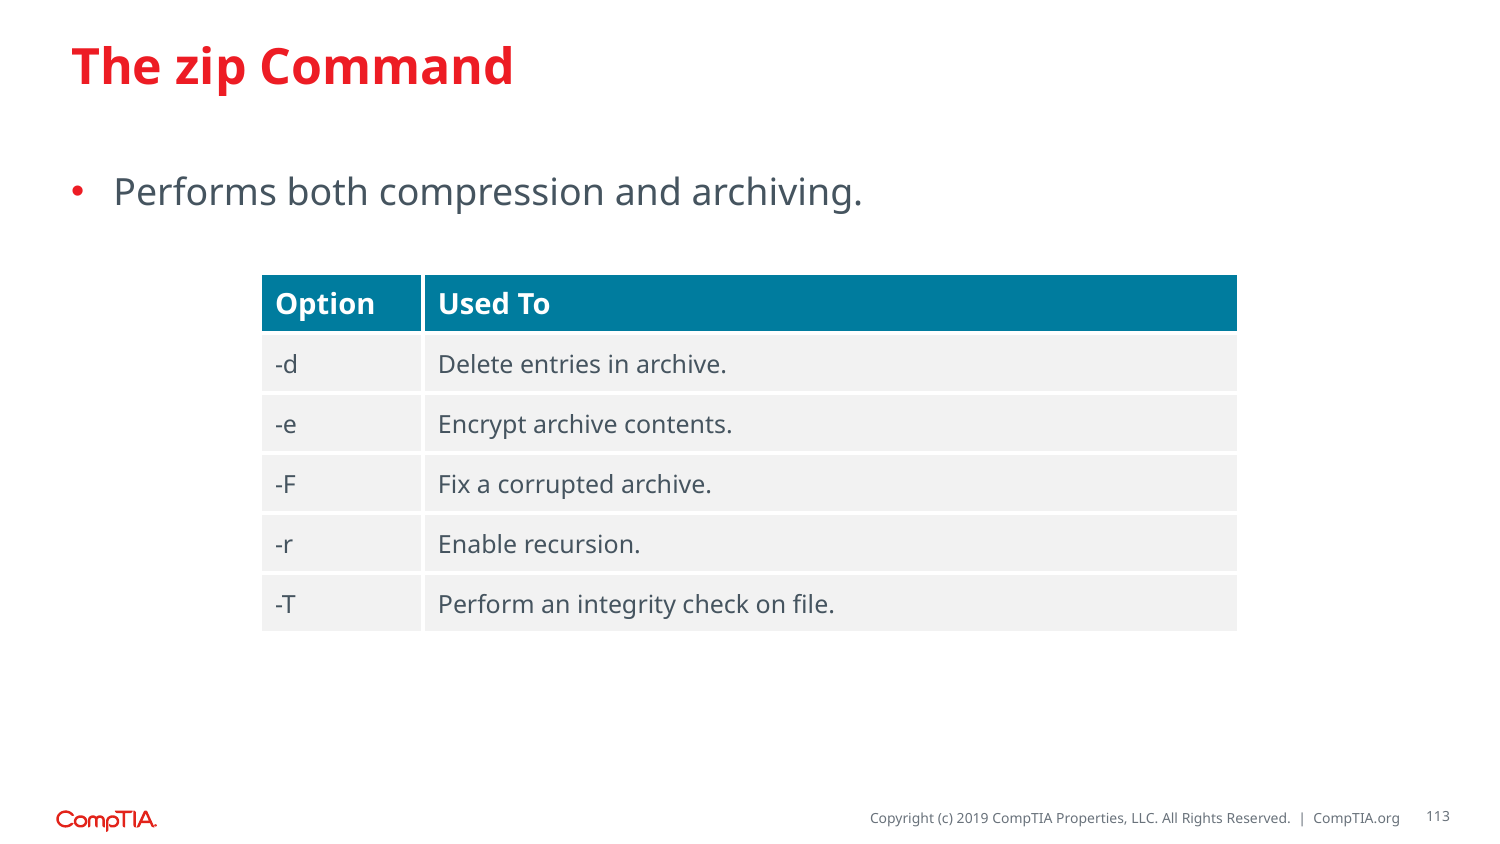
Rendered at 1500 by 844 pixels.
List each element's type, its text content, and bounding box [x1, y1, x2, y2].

table_cell Encrypt archive contents. [425, 395, 1237, 451]
table_cell Delete entries in archive. [425, 335, 1237, 391]
table_cell Fix a corrupted archive. [425, 455, 1237, 511]
list Performs both compression and archiving. [56, 160, 1444, 746]
table_cell -r [262, 515, 421, 571]
table_cell -T [262, 575, 421, 631]
table_cell Perform an integrity check on file. [425, 575, 1237, 631]
title The zip Command [56, 12, 1444, 117]
table_cell -e [262, 395, 421, 451]
slide_number 113 [1407, 800, 1450, 835]
table_cell -d [262, 335, 421, 391]
table_cell Enable recursion. [425, 515, 1237, 571]
table_cell -F [262, 455, 421, 511]
table_header Option [262, 275, 421, 331]
table_header Used To [425, 275, 1237, 331]
